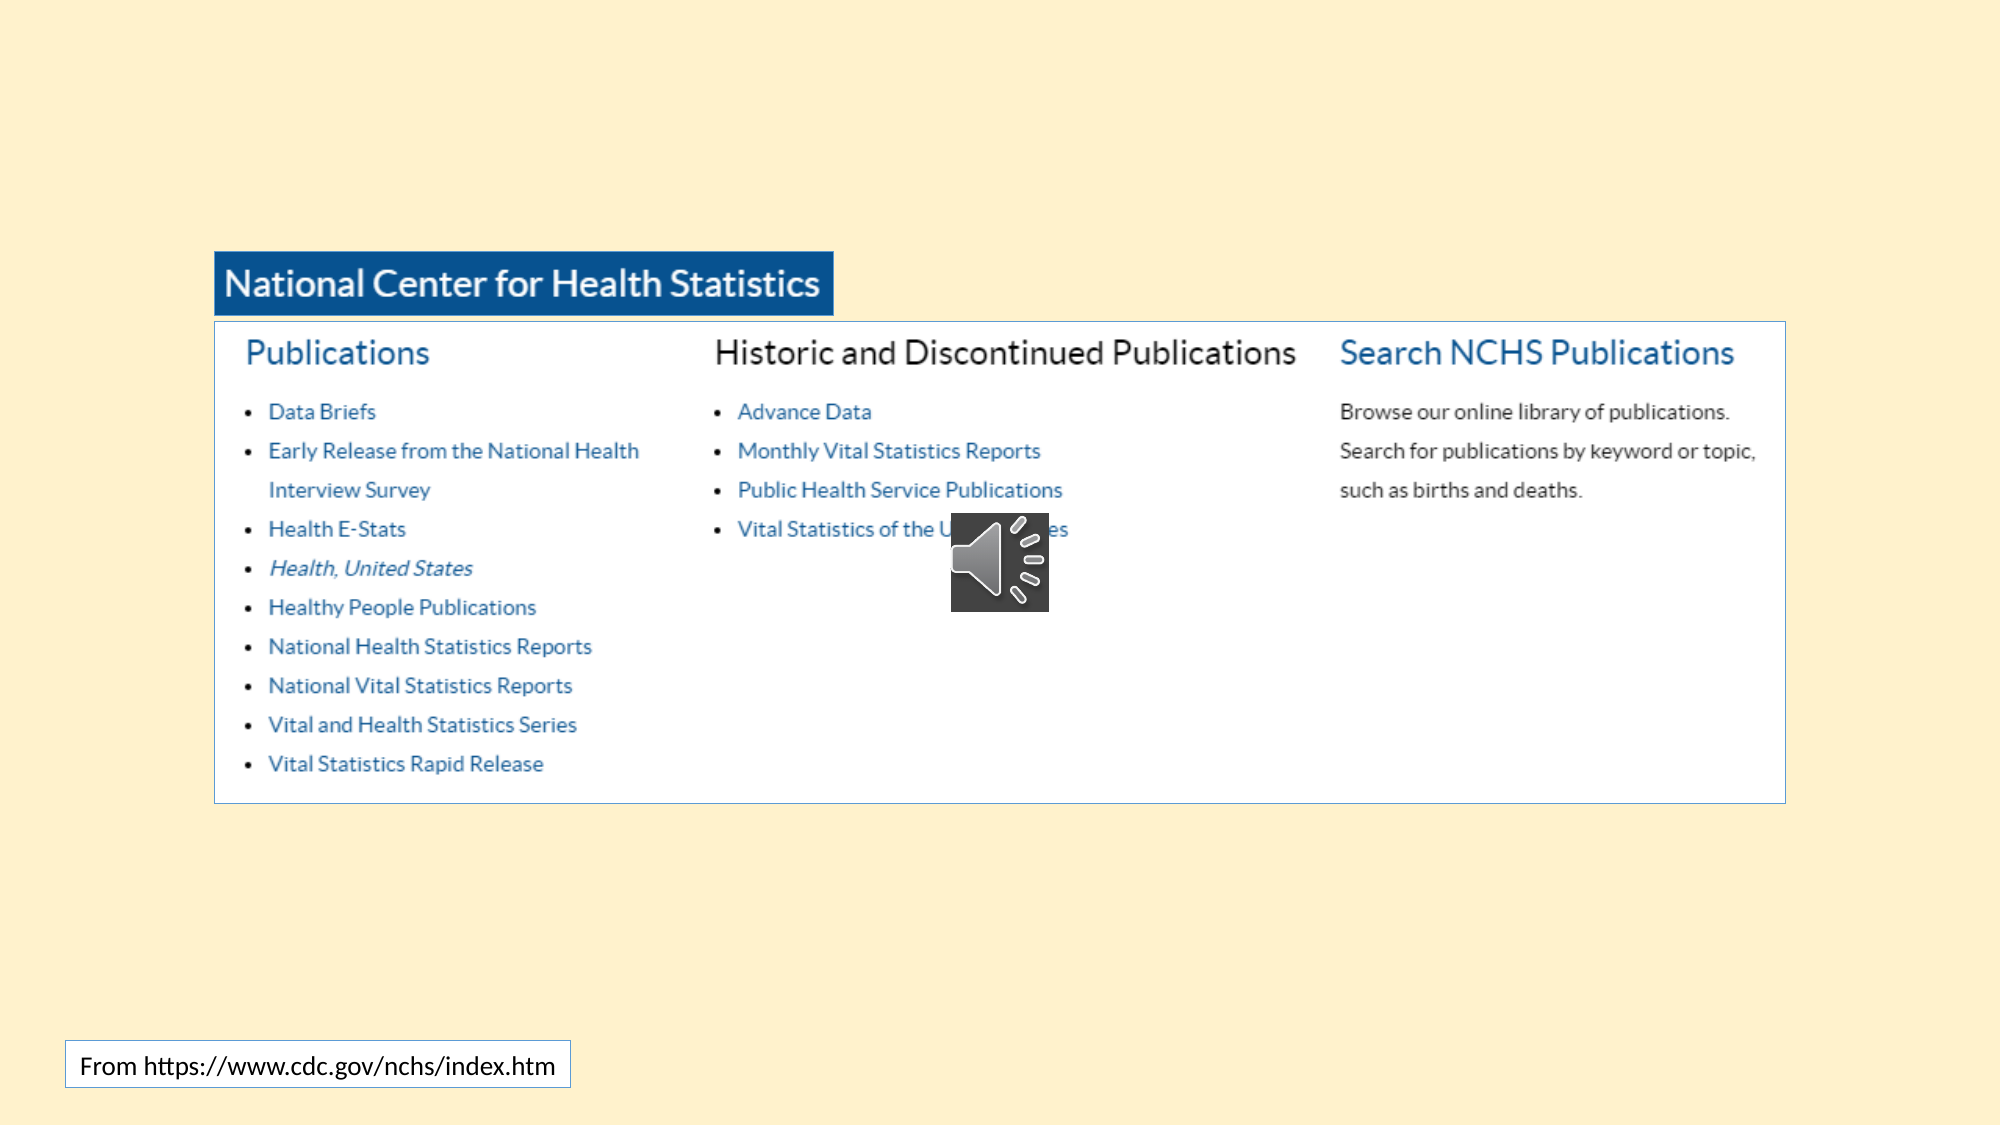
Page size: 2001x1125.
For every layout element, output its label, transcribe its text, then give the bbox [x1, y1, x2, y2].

picture [214, 251, 834, 316]
text_box From https://www.cdc.gov/nchs/index.htm [65, 1040, 571, 1088]
picture [214, 321, 1786, 804]
